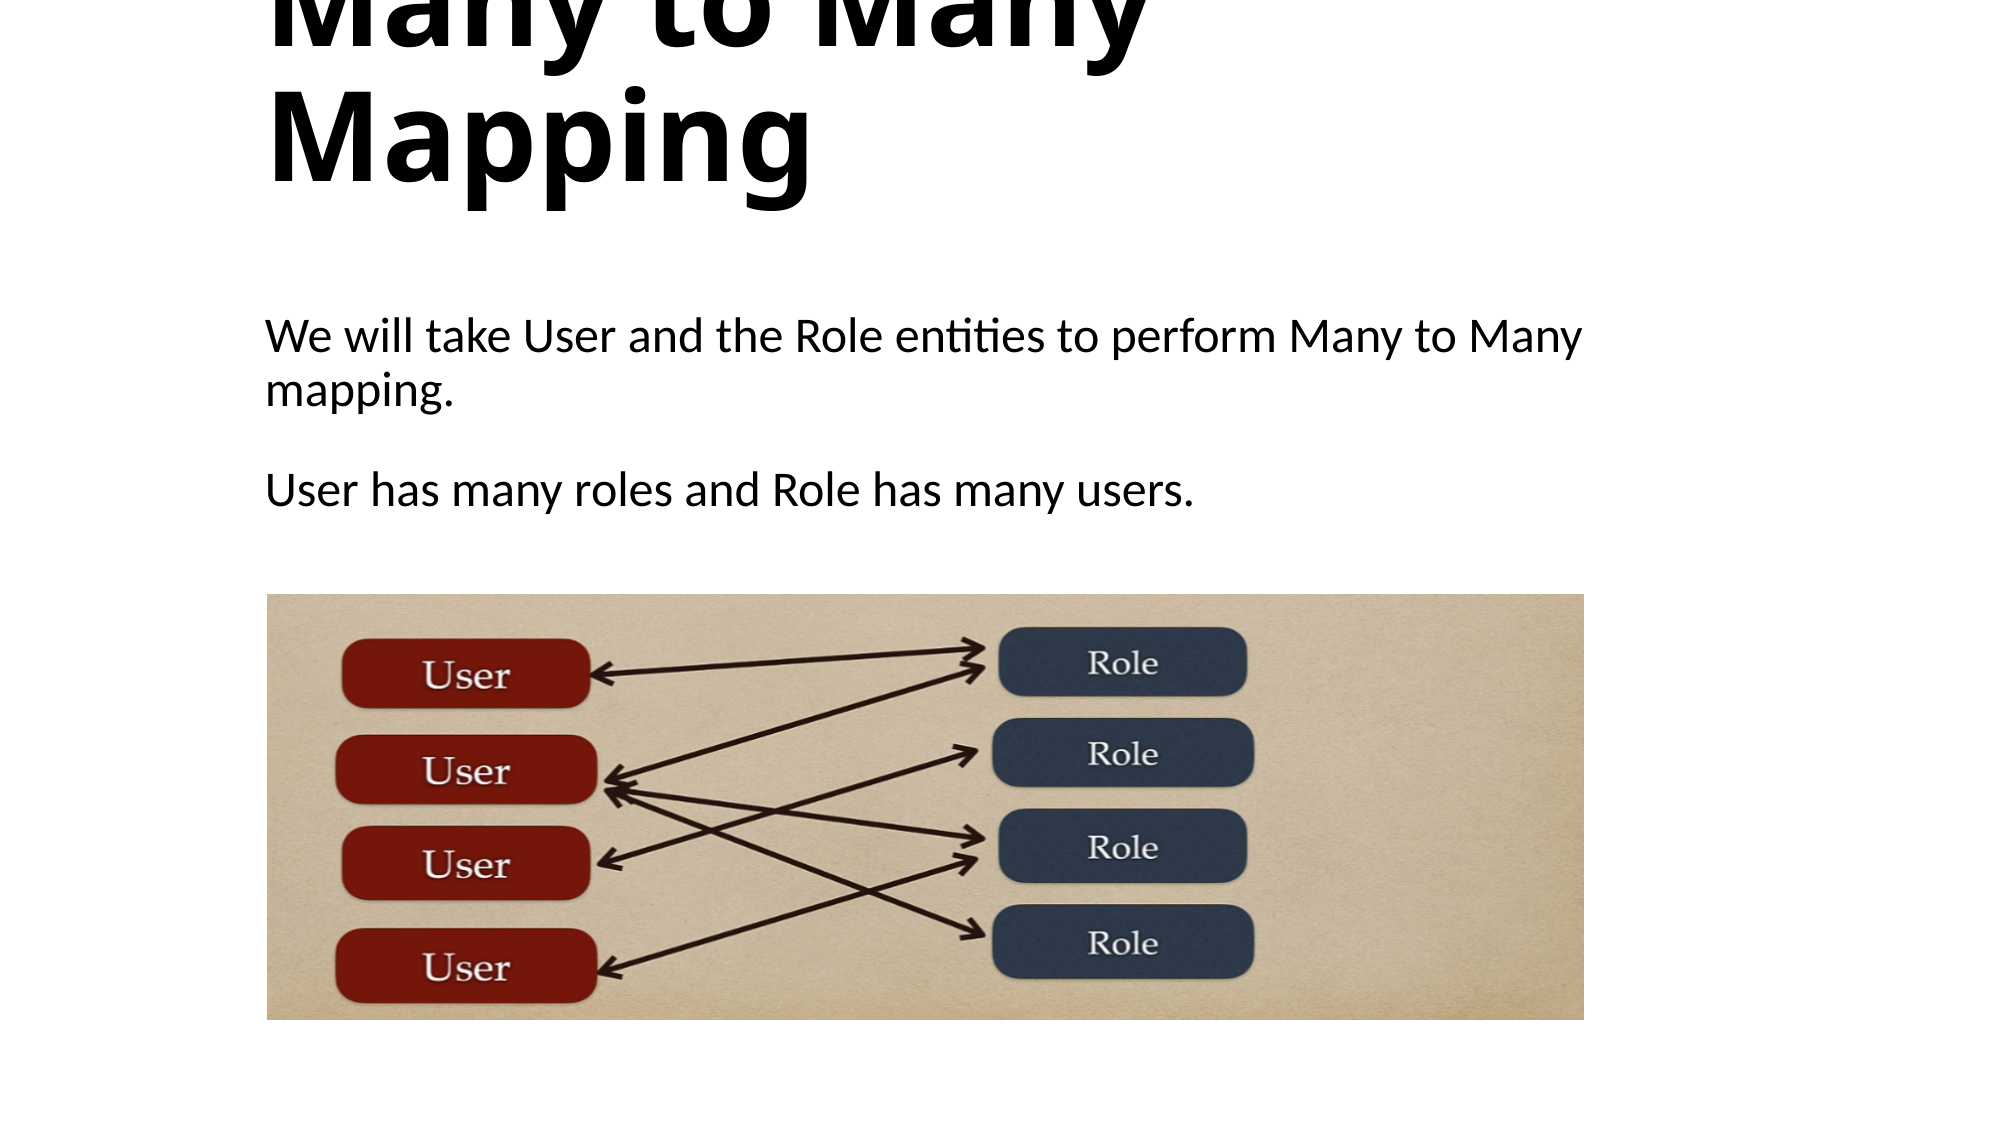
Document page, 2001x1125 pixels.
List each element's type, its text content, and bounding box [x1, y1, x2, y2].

title Many to Many Mapping [249, 0, 1750, 217]
picture [267, 594, 1584, 1020]
subtitle We will take User and the Role entities to perform Many to Many mapping. User has many roles and Role has many users. [249, 302, 1750, 574]
